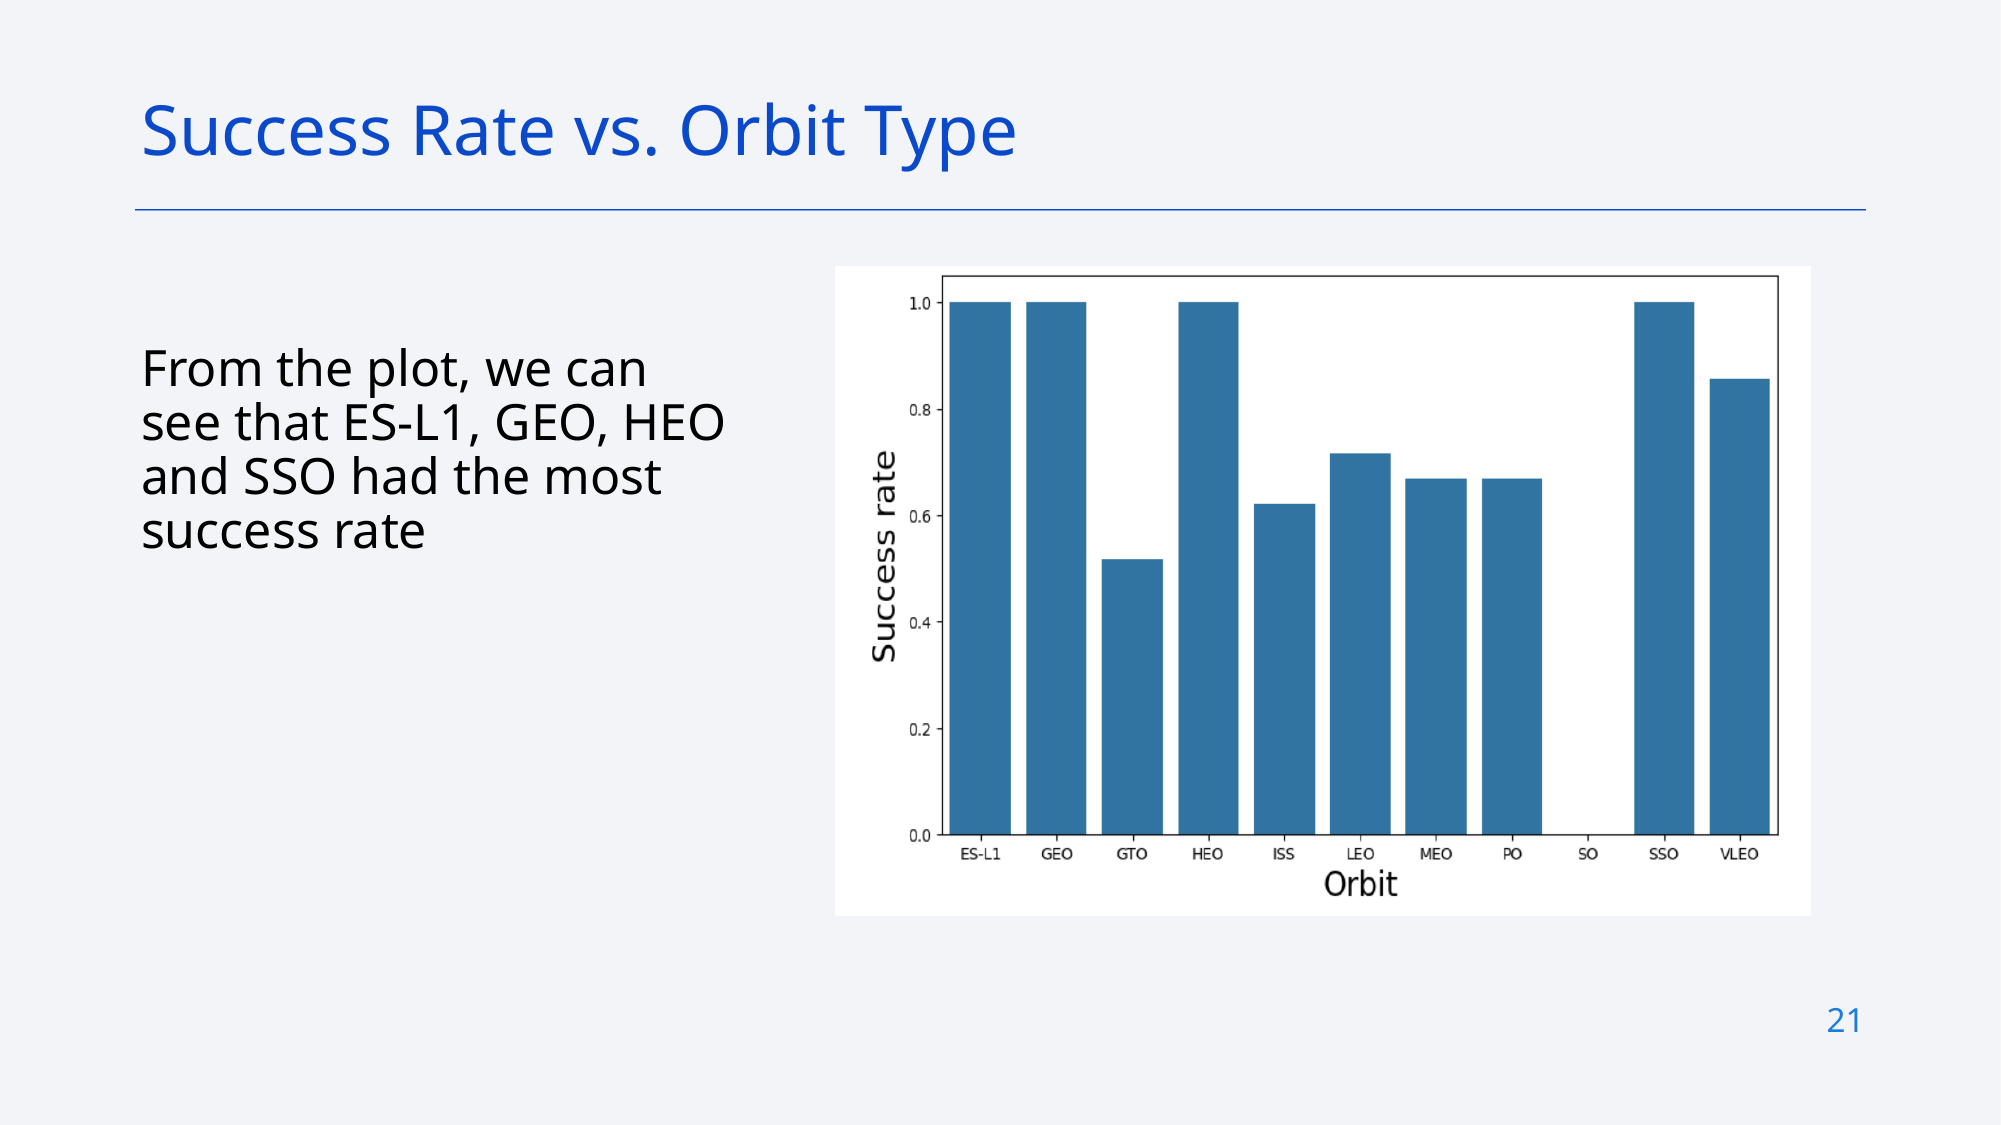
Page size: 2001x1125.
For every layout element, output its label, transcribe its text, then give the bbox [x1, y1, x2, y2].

slide_number 21 [1429, 988, 1880, 1055]
list From the plot, we can see that ES-L1, GEO, HEO and SSO had the most success rate [126, 335, 745, 917]
text_box Success Rate vs. Orbit Type [126, 88, 1852, 179]
picture [0, 0, 2001, 1125]
